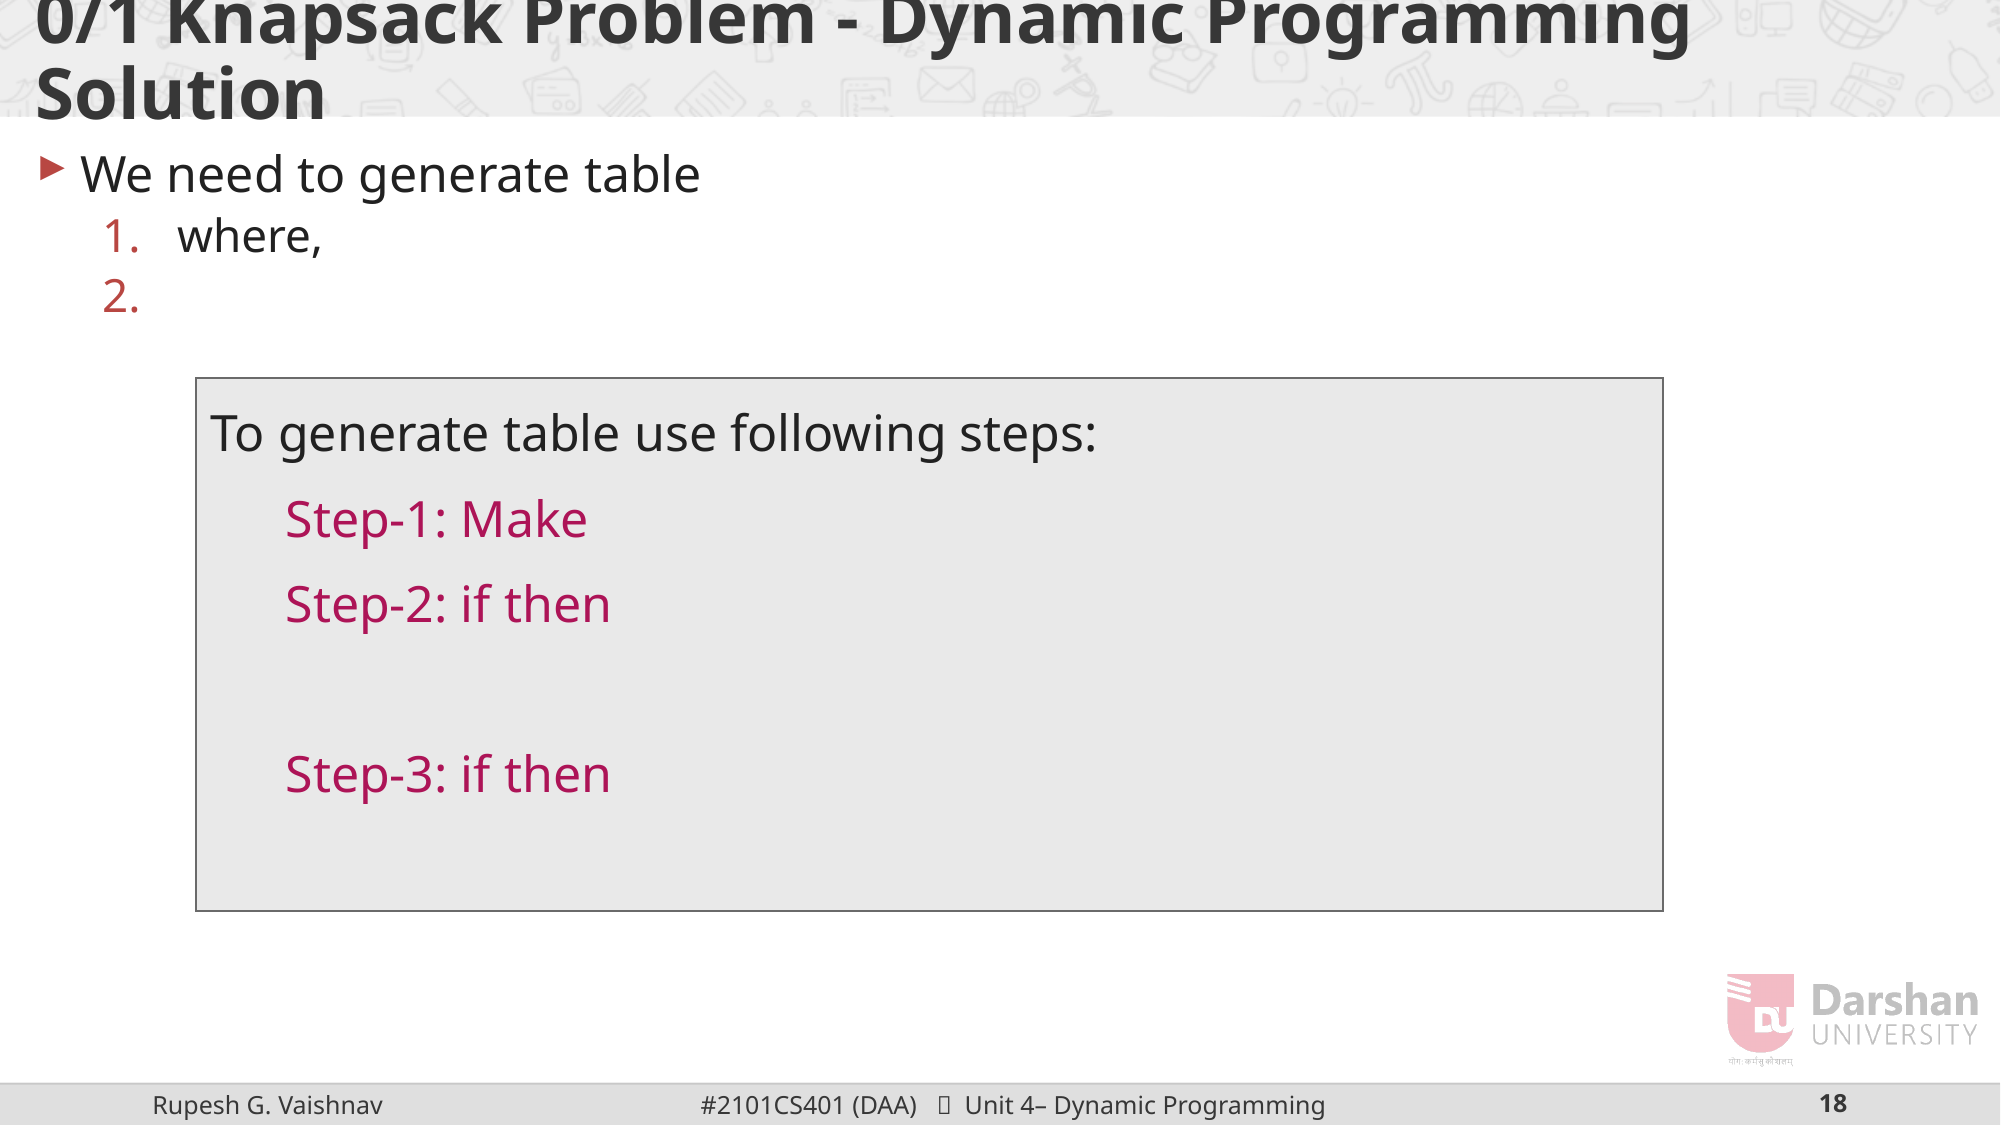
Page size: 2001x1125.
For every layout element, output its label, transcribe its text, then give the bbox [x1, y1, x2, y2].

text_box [1724, 972, 1981, 1068]
title 0/1 Knapsack Problem - Dynamic Programming Solution [0, 0, 2000, 117]
